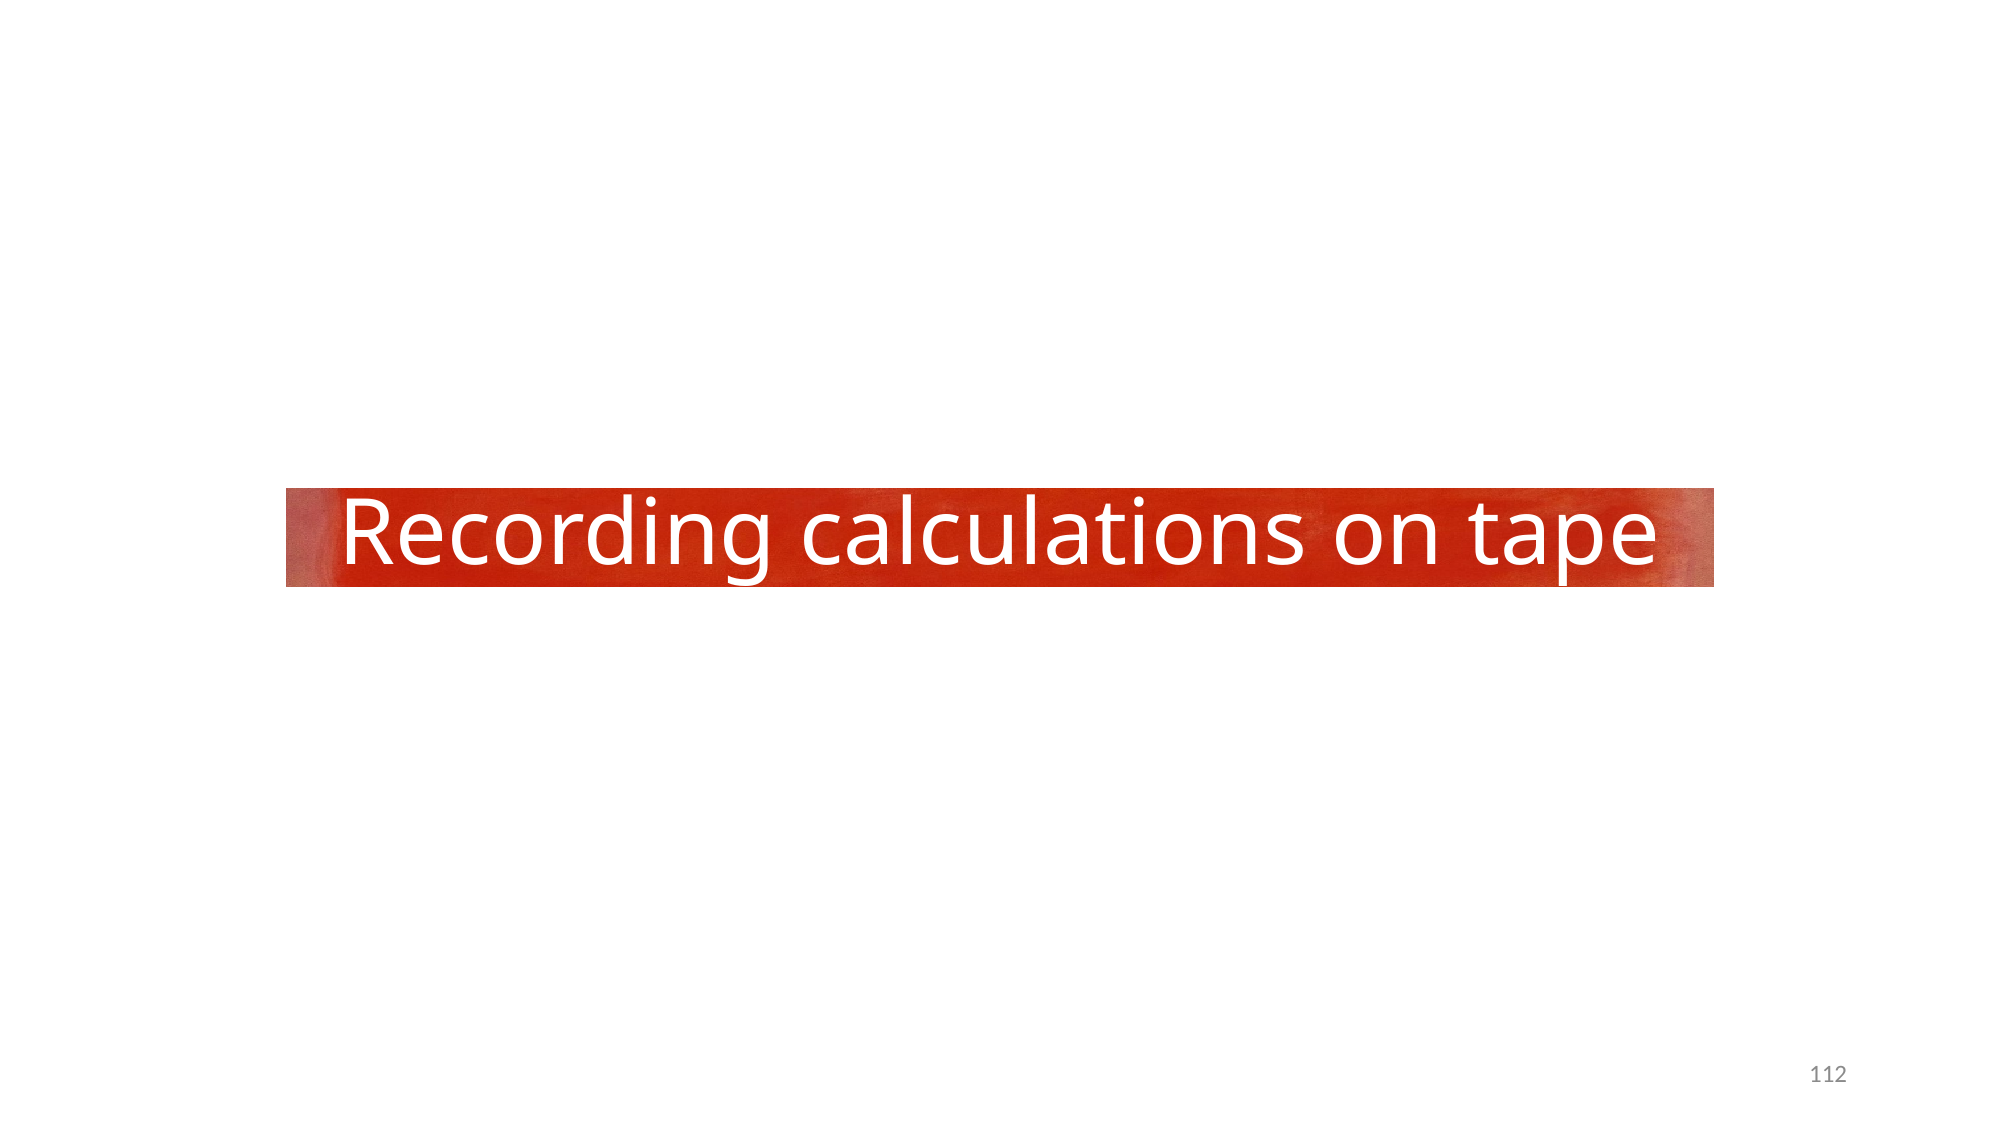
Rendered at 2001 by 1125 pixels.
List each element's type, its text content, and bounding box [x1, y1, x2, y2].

title Recording calculations on tape [137, 426, 1863, 644]
slide_number 112 [1412, 1042, 1863, 1103]
picture [286, 488, 1714, 587]
